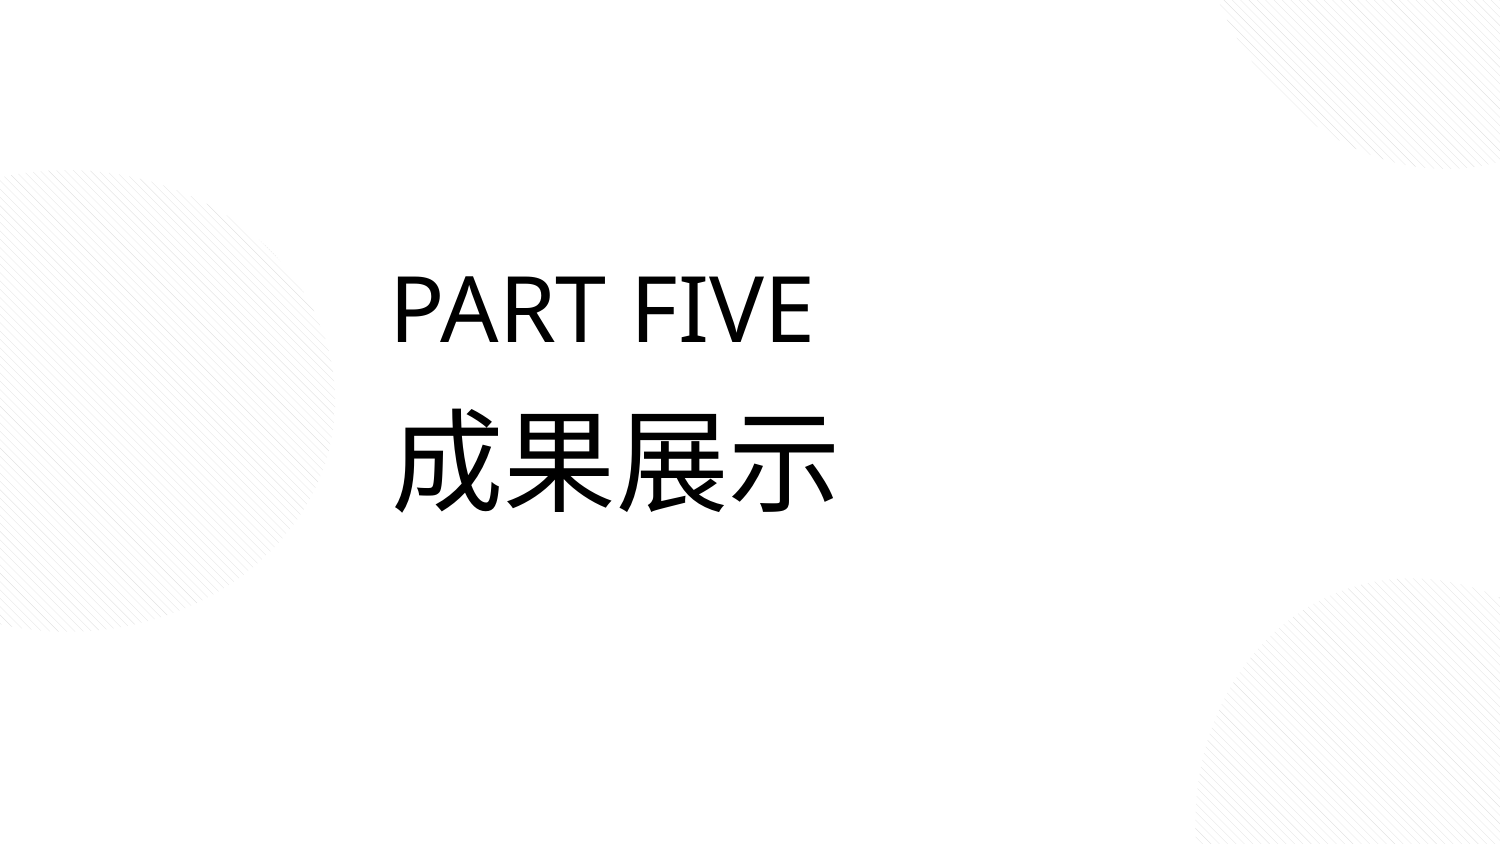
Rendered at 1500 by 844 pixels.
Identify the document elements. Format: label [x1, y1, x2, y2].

text_box [1194, 577, 1500, 844]
text_box [374, 243, 1452, 536]
text_box [1217, 0, 1500, 170]
text_box [0, 169, 337, 633]
